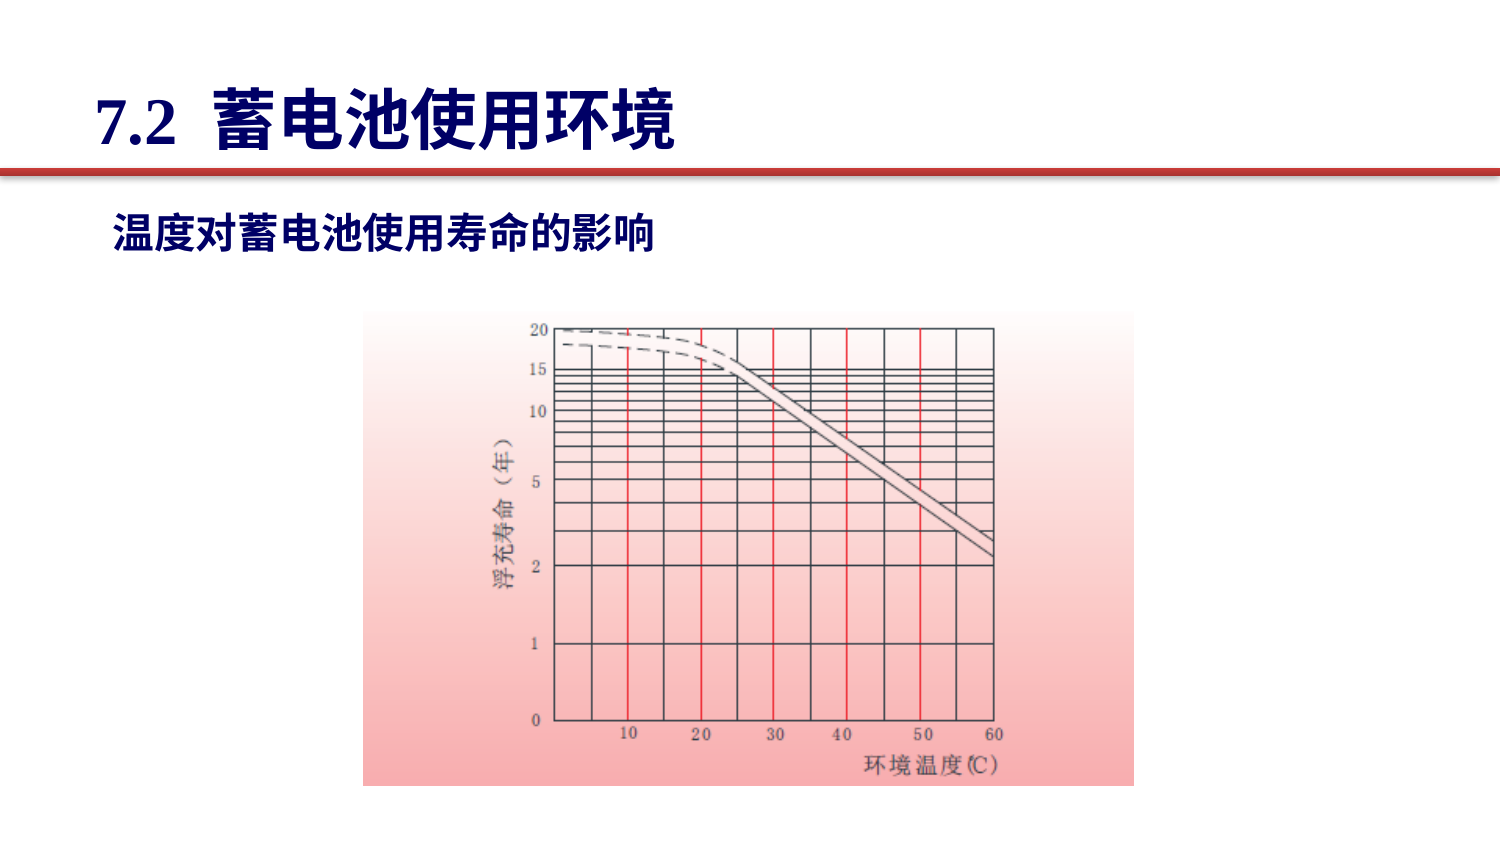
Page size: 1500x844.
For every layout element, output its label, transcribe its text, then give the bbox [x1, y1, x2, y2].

text_box 7.2 蓄电池使用环境 [0, 70, 693, 166]
text_box 温度对蓄电池使用寿命的影响 [97, 199, 671, 265]
text_box [0, 168, 1500, 176]
picture [362, 311, 1134, 786]
